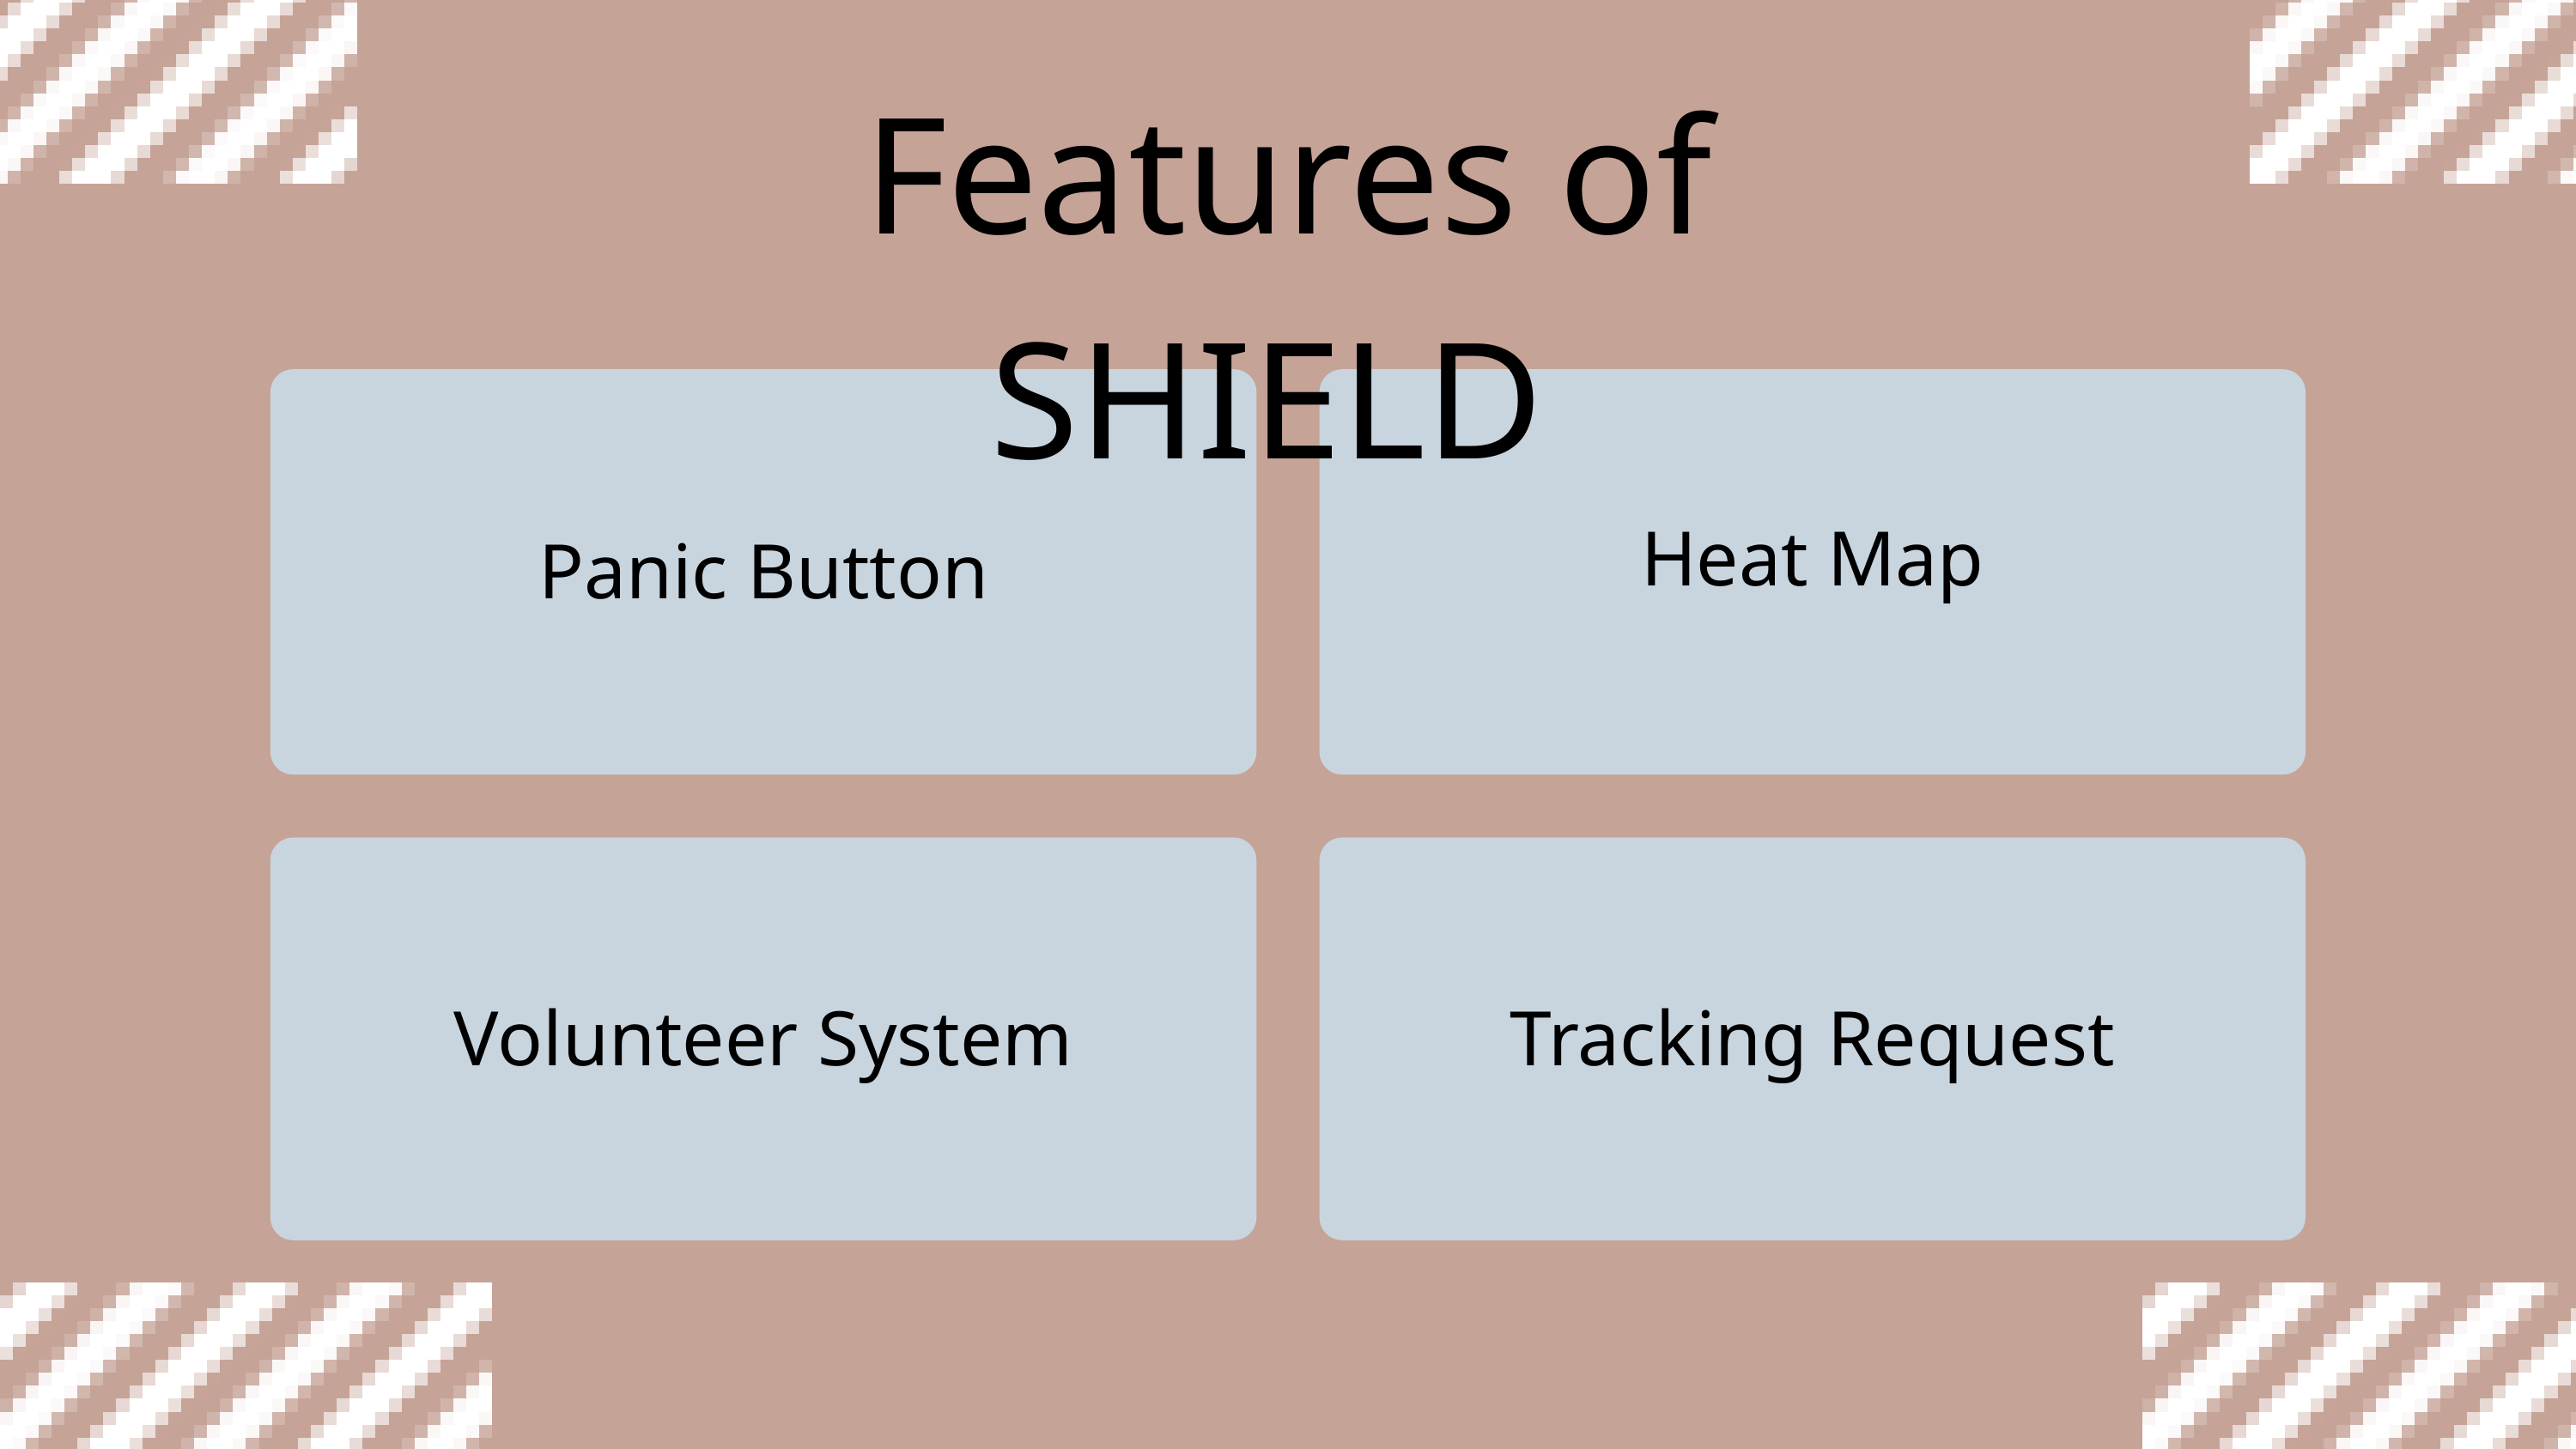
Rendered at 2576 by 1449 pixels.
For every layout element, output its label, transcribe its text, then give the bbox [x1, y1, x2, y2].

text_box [1319, 837, 2306, 1240]
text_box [270, 368, 1257, 775]
picture [0, 1282, 519, 1449]
picture [2142, 1282, 2576, 1449]
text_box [270, 837, 1257, 1240]
picture [0, 0, 384, 211]
text_box Features of SHIELD [574, 40, 2002, 492]
picture [2250, 0, 2576, 211]
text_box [1319, 368, 2306, 775]
